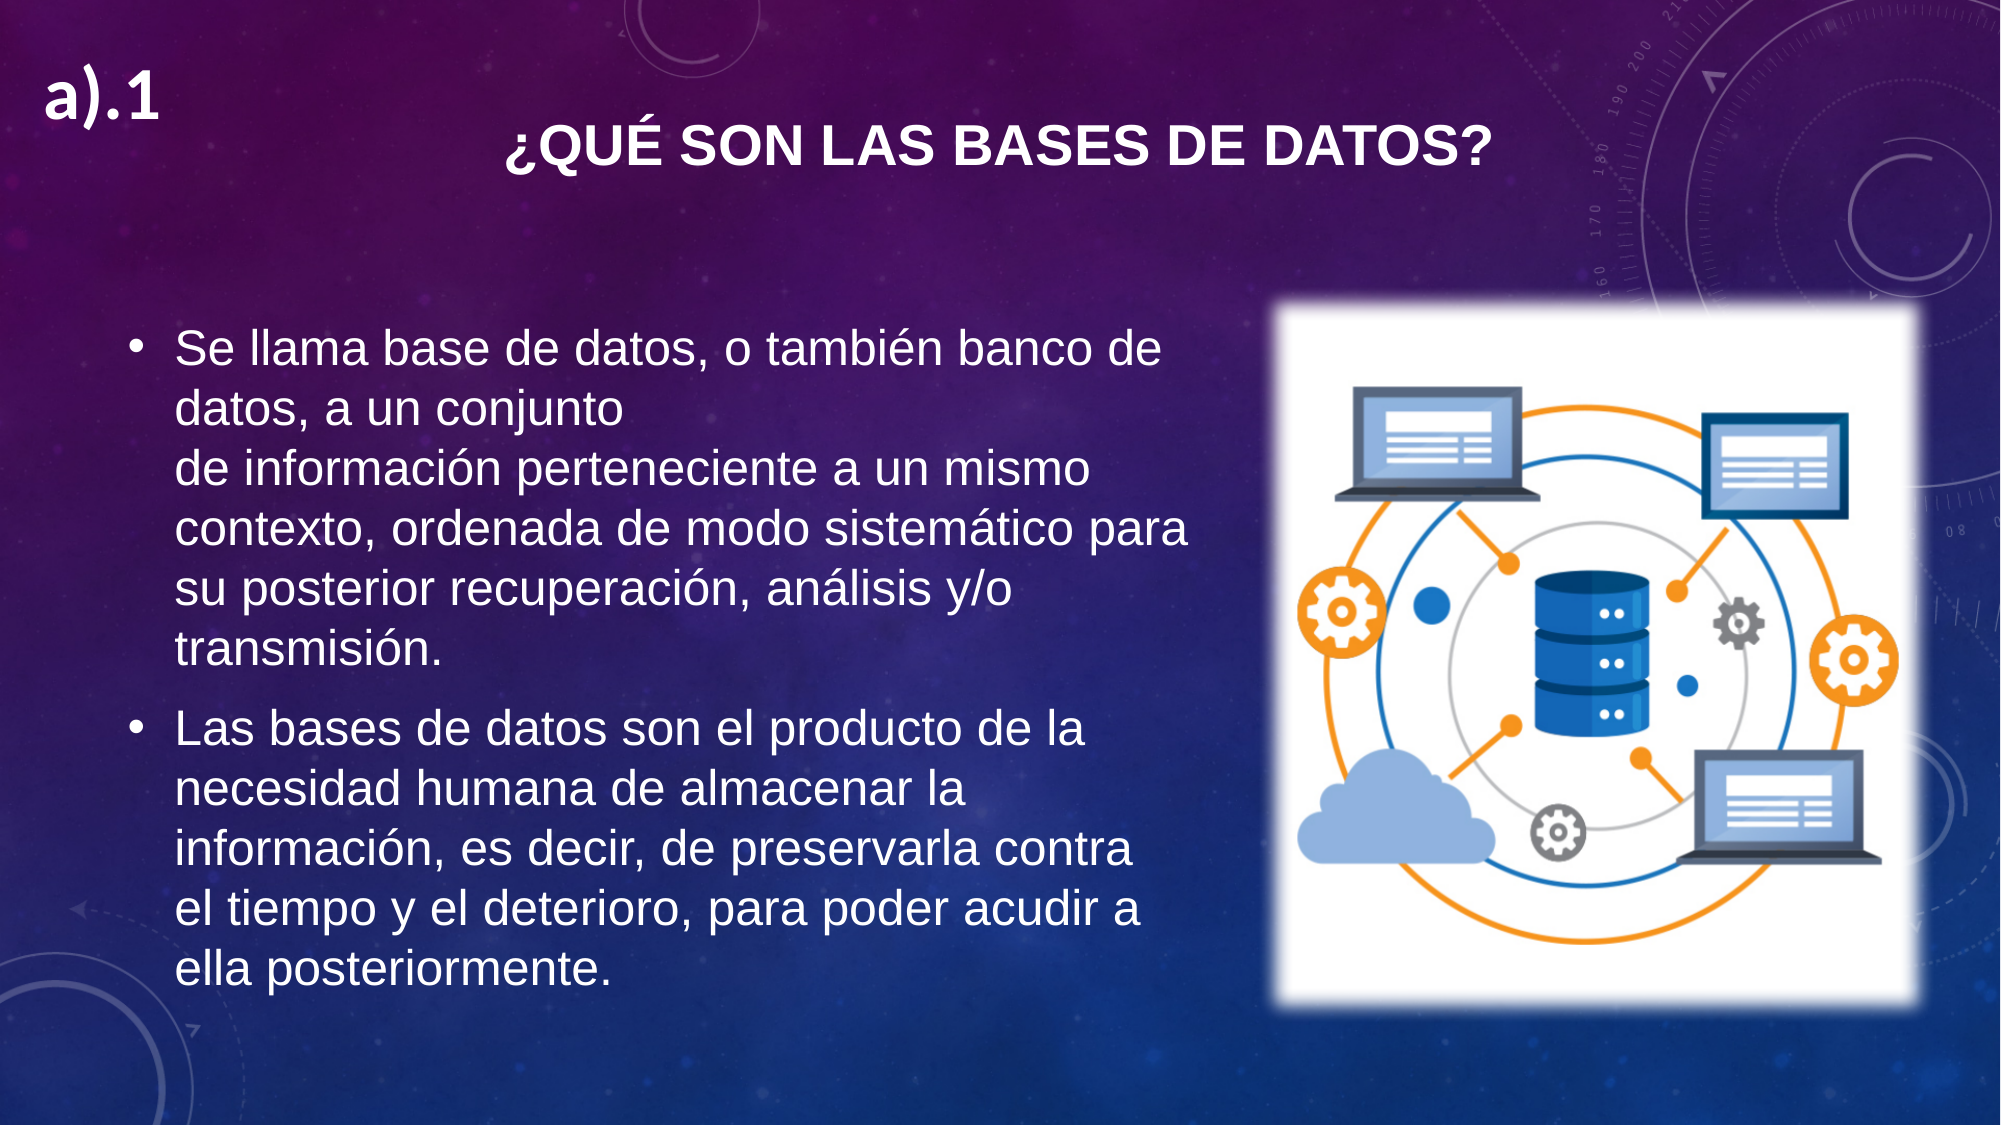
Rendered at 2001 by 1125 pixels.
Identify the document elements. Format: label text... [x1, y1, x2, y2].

picture [0, 0, 2001, 1125]
text_box a).1 [28, 36, 310, 142]
list Se llama base de datos, o también banco de datos, a un conjunto de información perteneciente a un mismo contexto, ordenada de modo sistemático para su posterior recuperación, análisis y/o transmisión. Las bases de datos son el producto de la necesidad humana de almacenar la información, es decir, de preservarla contra el tiempo y el deterioro, para poder acudir a ella posteriormente. [112, 285, 1227, 1025]
title ¿Qué son las bases de datos? [169, 99, 1831, 242]
